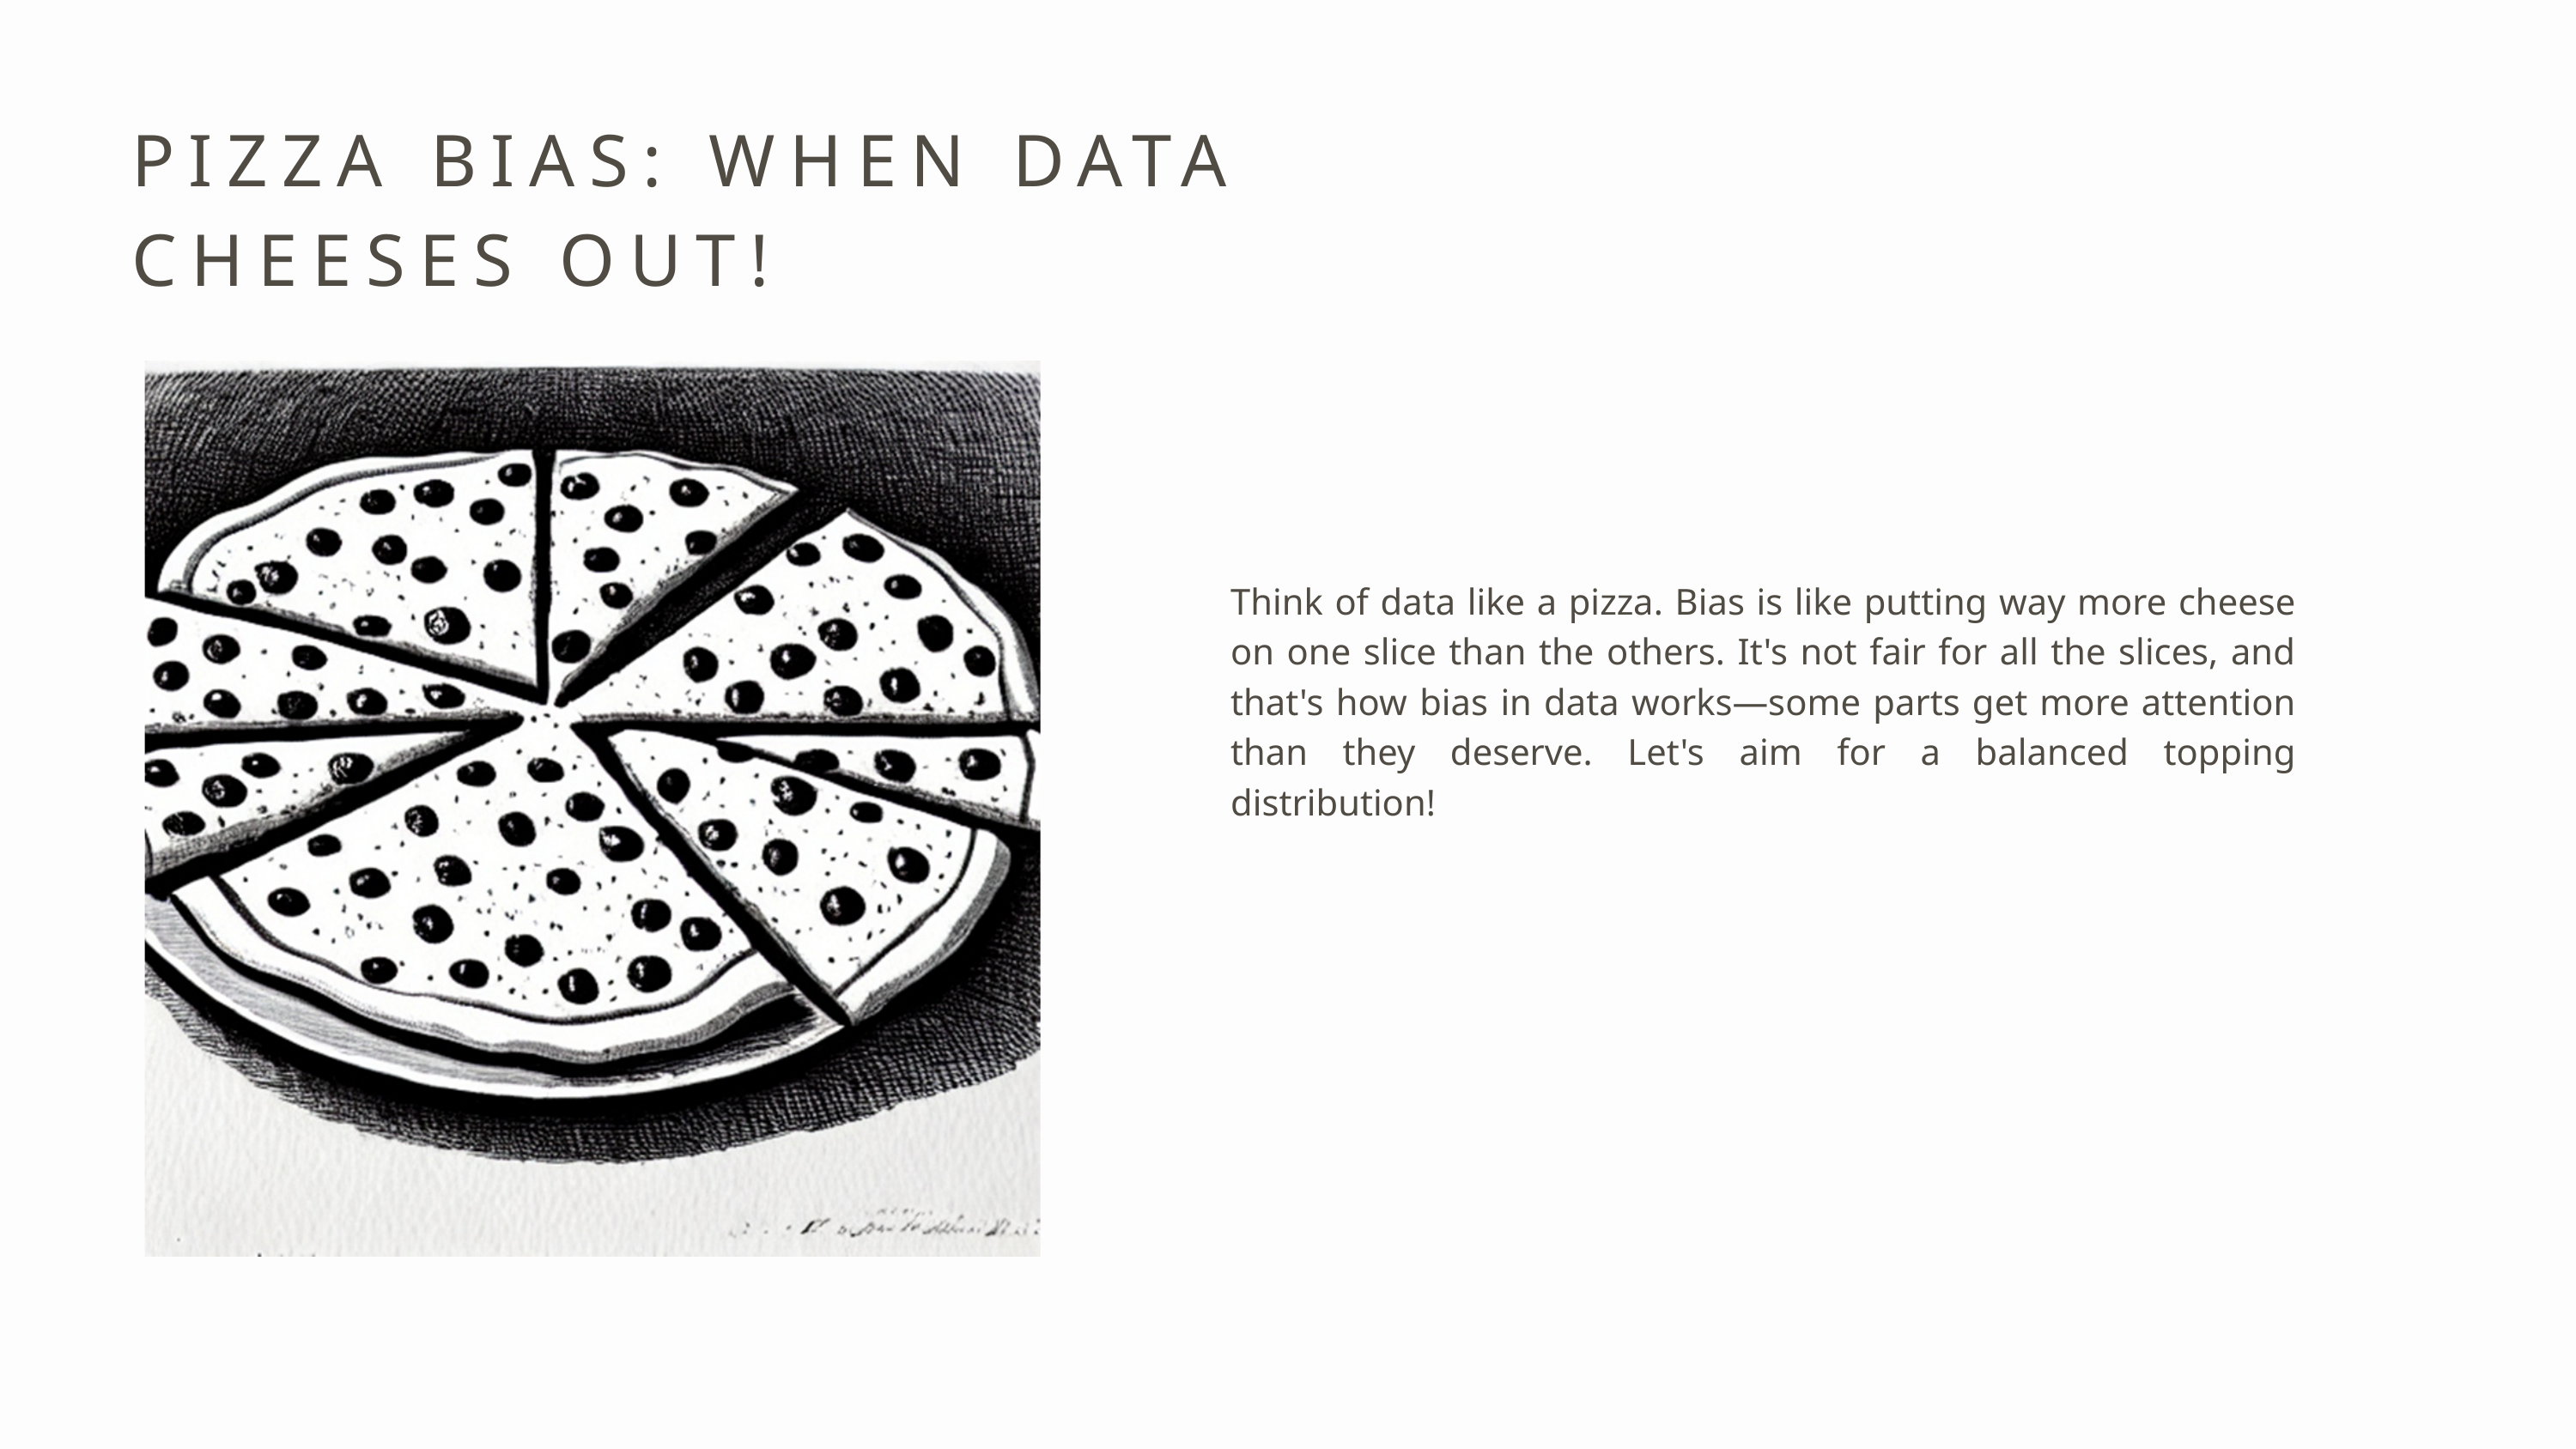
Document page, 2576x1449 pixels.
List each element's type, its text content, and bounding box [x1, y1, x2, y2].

text_box Think of data like a pizza. Bias is like putting way more cheese on one slice than the others. It's not fair for all the slices, and that's how bias in data works—some parts get more attention than they deserve. Let's aim for a balanced topping distribution! [1230, 572, 2297, 873]
text_box [144, 402, 1041, 1257]
text_box PIZZA BIAS: WHEN DATA CHEESES OUT! [131, 100, 1275, 402]
